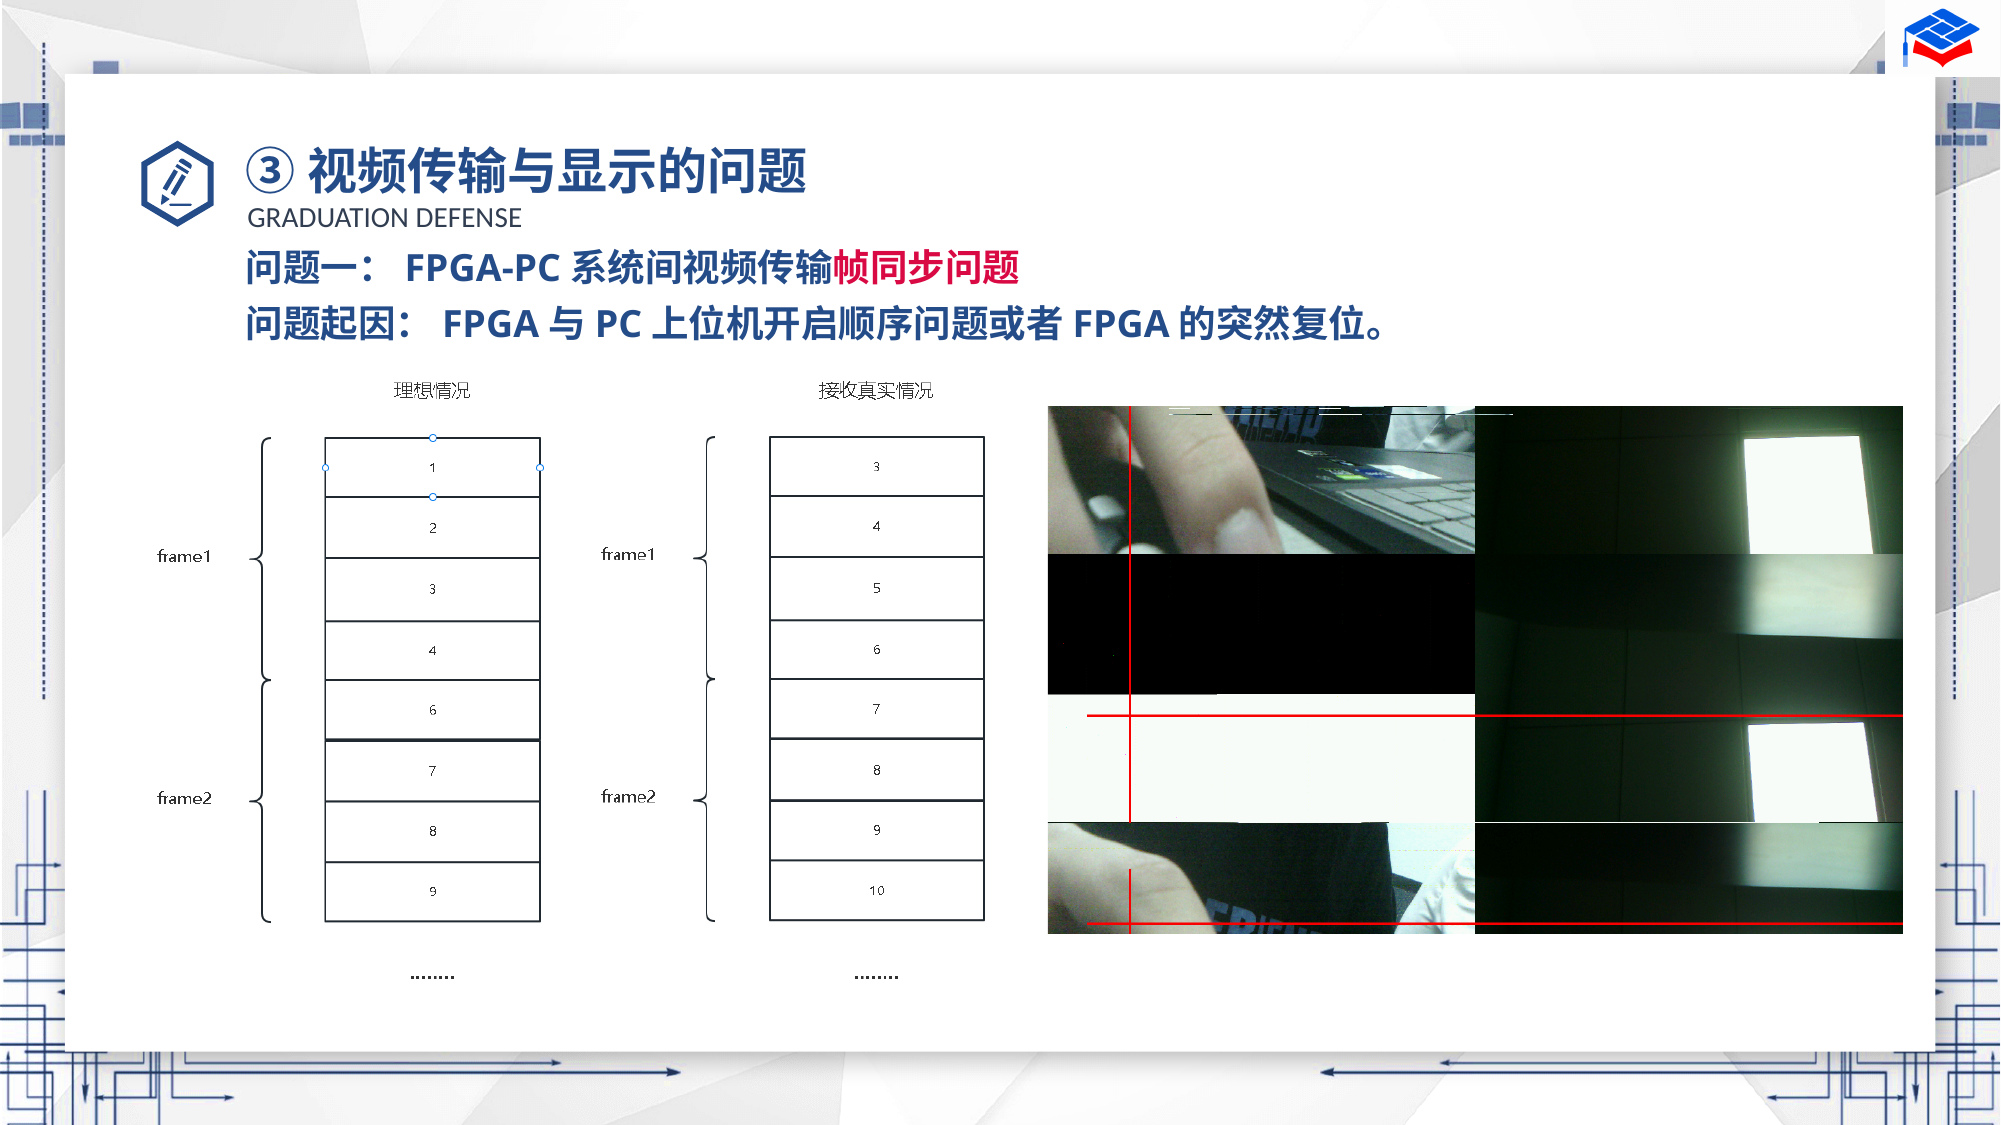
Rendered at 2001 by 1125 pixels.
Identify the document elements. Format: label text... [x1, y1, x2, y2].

title 问题一：FPGA-PC系统间视频传输帧同步问题 [230, 227, 1476, 303]
picture [0, 0, 2001, 1125]
text_box ③视频传输与显示的问题 [230, 119, 1144, 195]
text_box 问题起因：FPGA与PC上位机开启顺序问题或者FPGA的突然复位。 [230, 293, 1398, 353]
